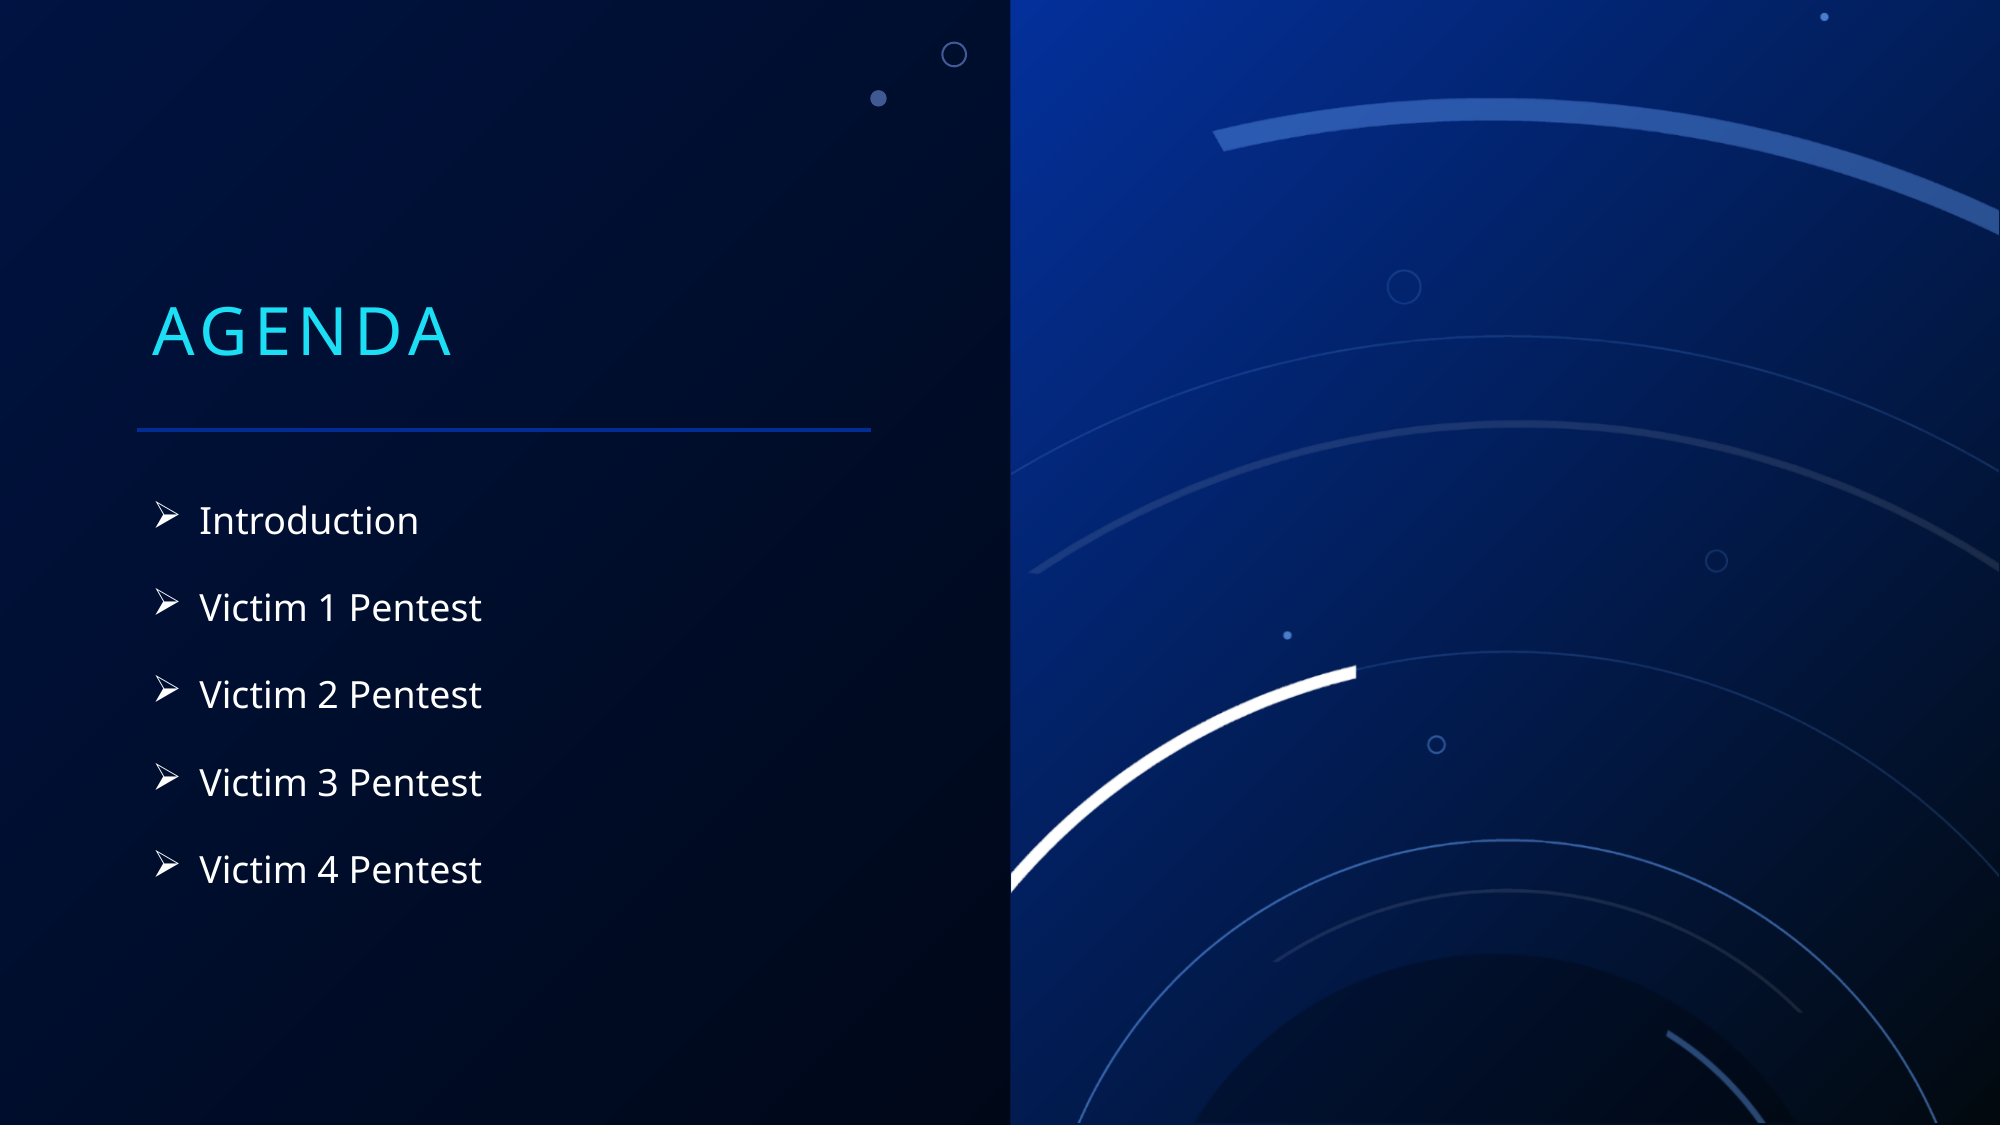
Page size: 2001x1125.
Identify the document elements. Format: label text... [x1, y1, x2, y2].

list Introduction Victim 1 Pentest Victim 2 Pentest Victim 3 Pentest Victim 4 Pentest [137, 480, 871, 1039]
picture [1011, 0, 1999, 1123]
title Agenda [137, 59, 871, 378]
